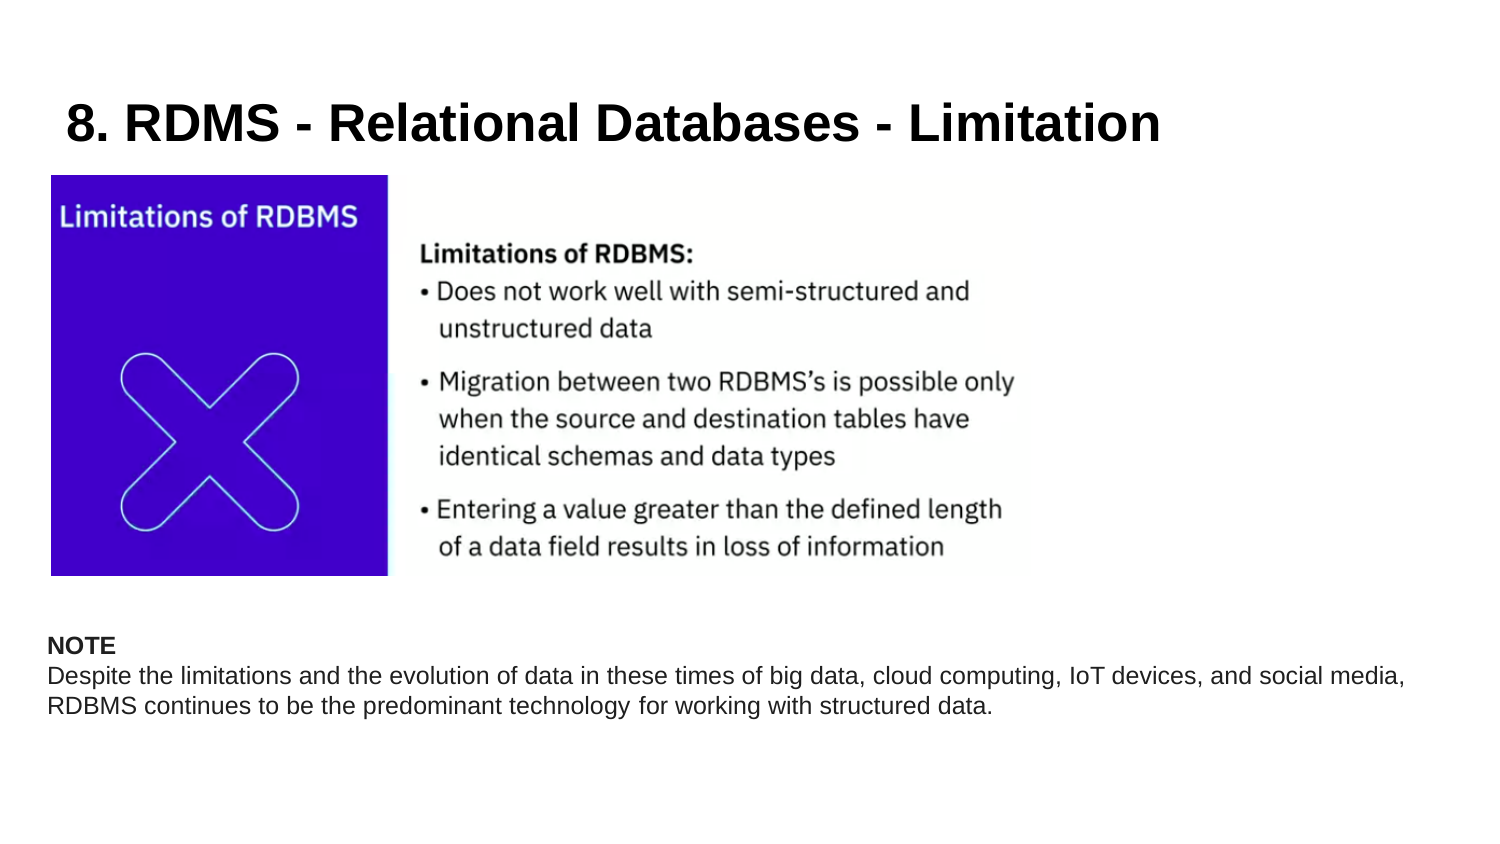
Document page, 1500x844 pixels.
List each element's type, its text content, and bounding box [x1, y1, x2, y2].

title 8. RDMS - Relational Databases - Limitation [51, 72, 1449, 167]
picture [50, 174, 1031, 576]
text_box NOTE Despite the limitations and the evolution of data in these times of big data, cloud computing, IoT devices, and social media, RDBMS continues to be the predominant technology for working with structured data. [32, 614, 1468, 735]
